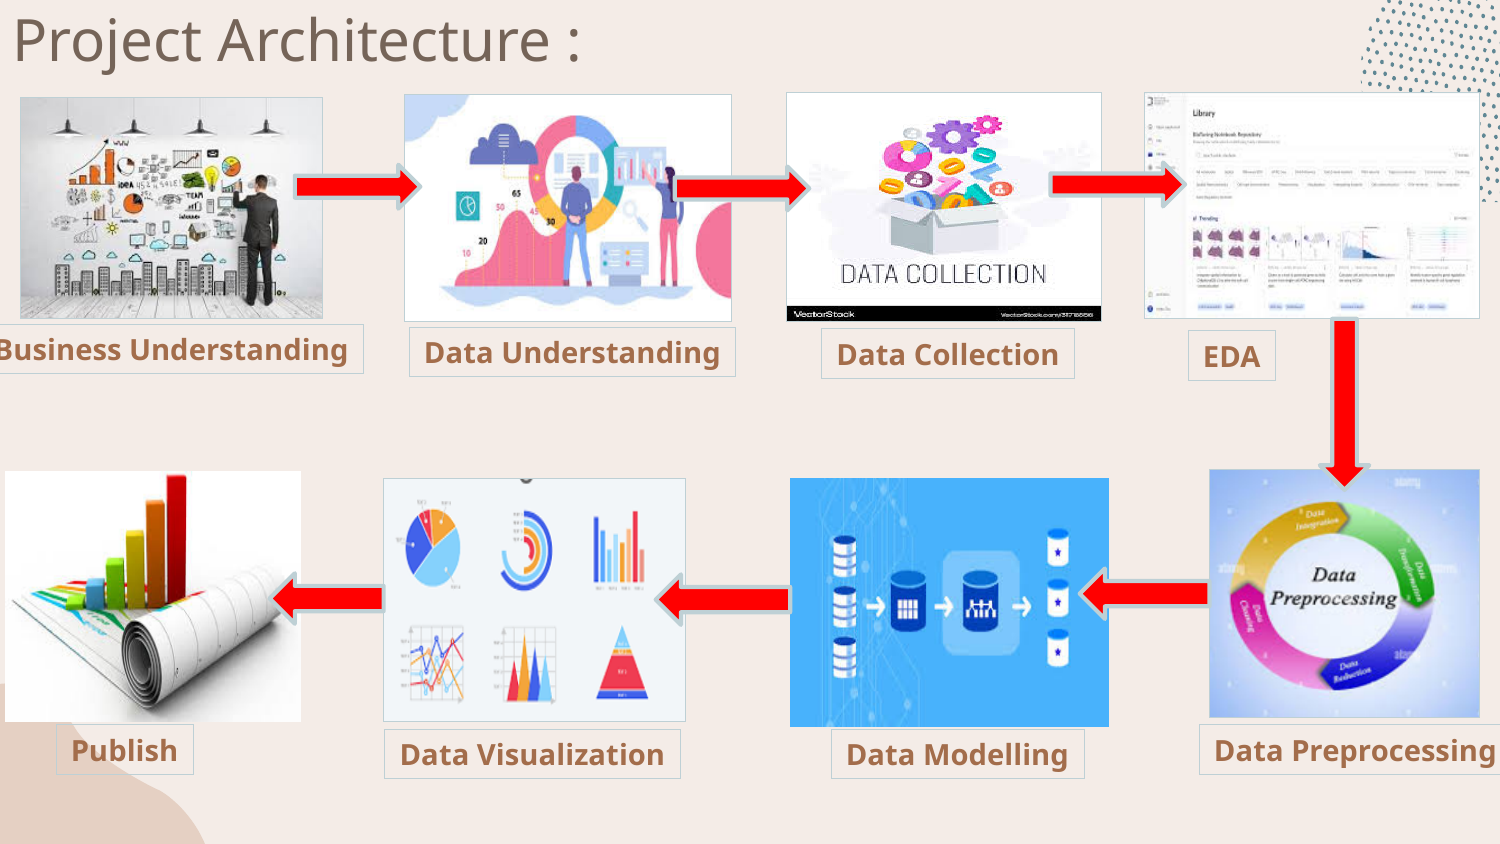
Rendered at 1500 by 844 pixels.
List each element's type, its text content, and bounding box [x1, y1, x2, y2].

picture [5, 471, 301, 723]
text_box [1107, 171, 1139, 198]
text_box Business Understanding [0, 324, 364, 374]
text_box [1317, 327, 1372, 467]
picture [1144, 92, 1480, 319]
text_box [1115, 578, 1204, 609]
text_box Publish [56, 731, 194, 775]
text_box Data Collection [821, 330, 1075, 379]
picture [786, 92, 1102, 322]
picture [404, 94, 733, 322]
text_box [691, 584, 784, 615]
text_box [305, 583, 378, 614]
text_box [737, 175, 781, 202]
picture [789, 478, 1110, 727]
text_box Data Preprocessing [1199, 724, 1500, 775]
text_box Data Modelling [831, 735, 1085, 779]
text_box Data Understanding [409, 327, 736, 377]
title Project Architecture : [0, 0, 996, 102]
text_box Data Visualization [384, 731, 681, 779]
picture [1209, 469, 1480, 718]
text_box EDA [1188, 330, 1276, 381]
text_box [326, 162, 399, 211]
picture [383, 478, 686, 723]
picture [20, 97, 323, 319]
